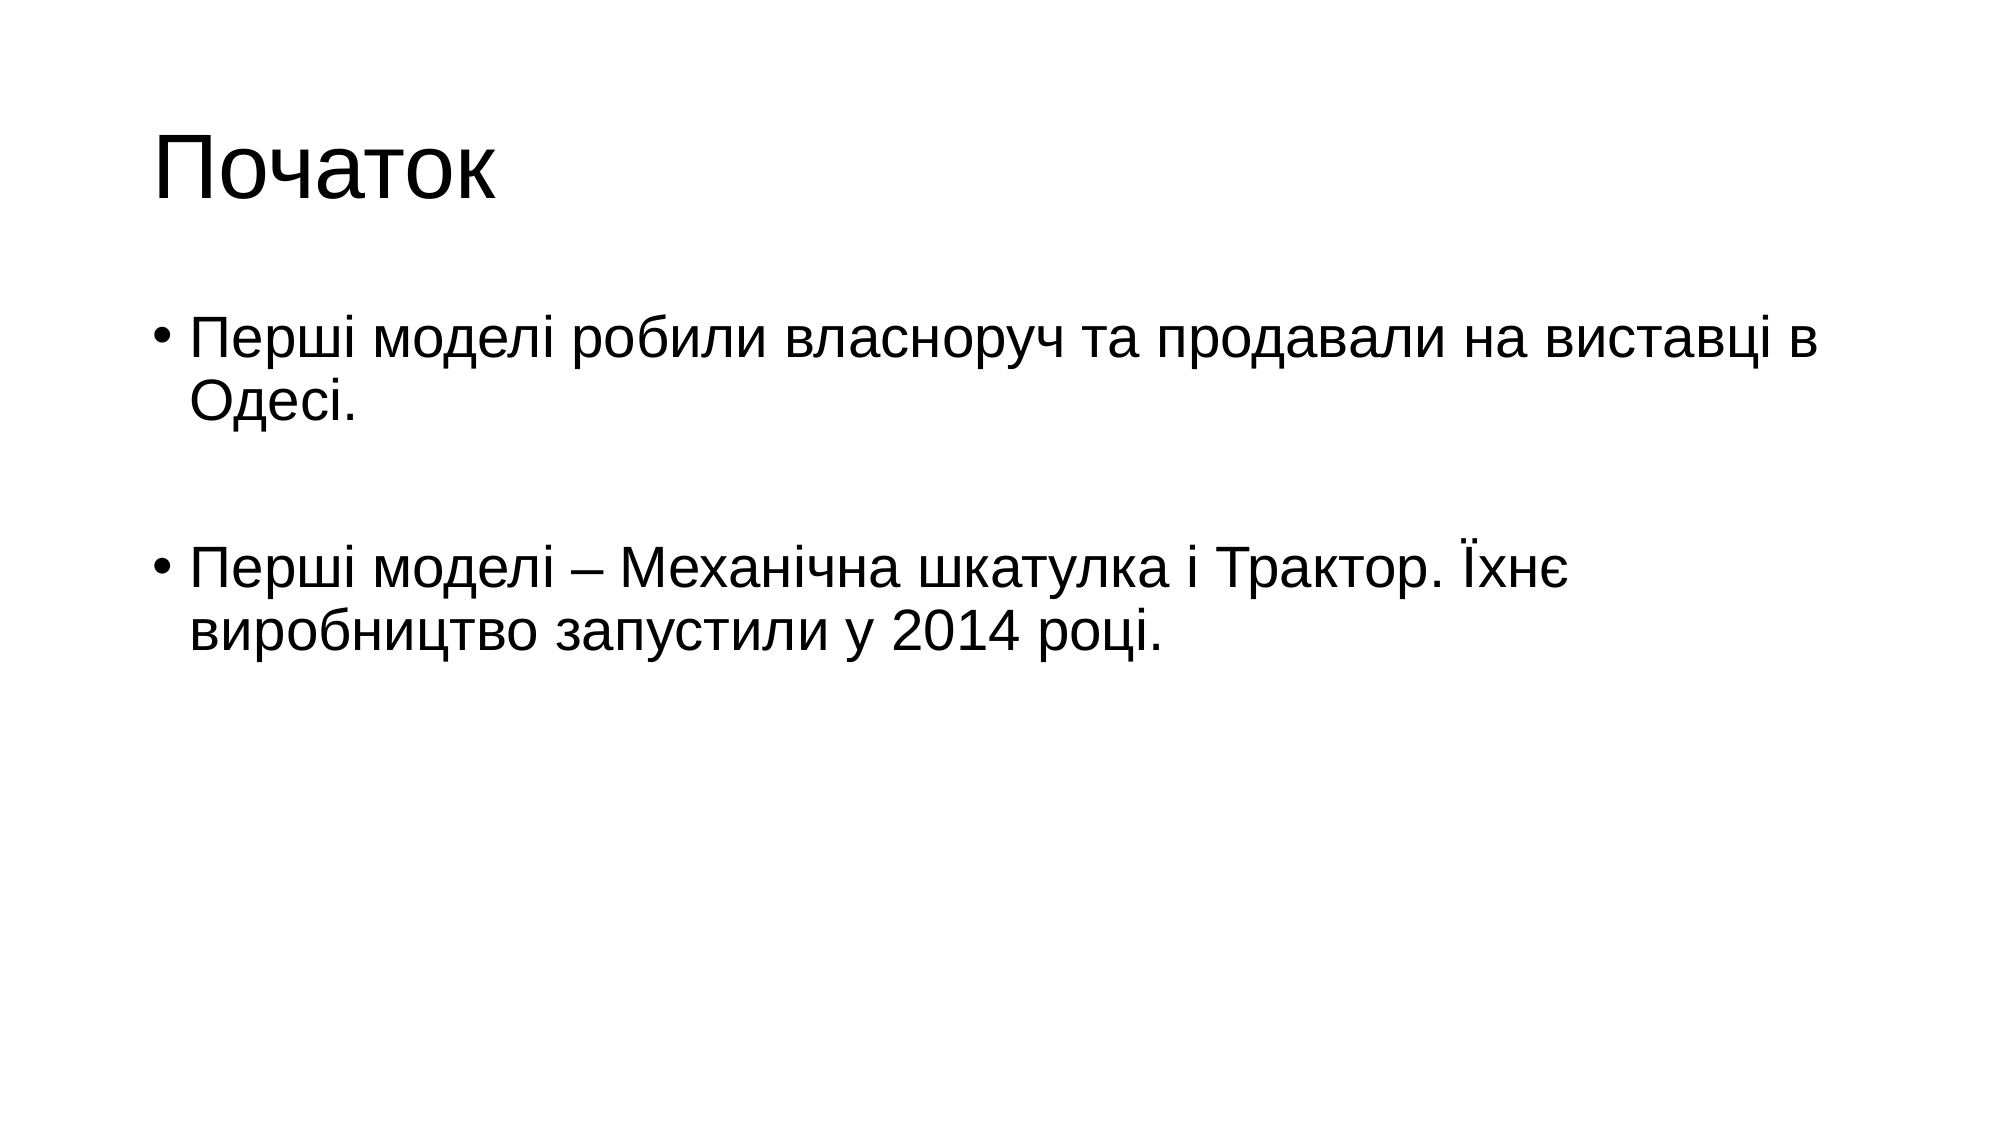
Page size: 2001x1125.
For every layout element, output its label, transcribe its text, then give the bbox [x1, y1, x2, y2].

title Початок [137, 59, 1863, 278]
list Перші моделі робили власноруч та продавали на виставці в Одесі. Перші моделі – Механічна шкатулка і Трактор. Їхнє виробництво запустили у 2014 році. [137, 299, 1863, 1014]
